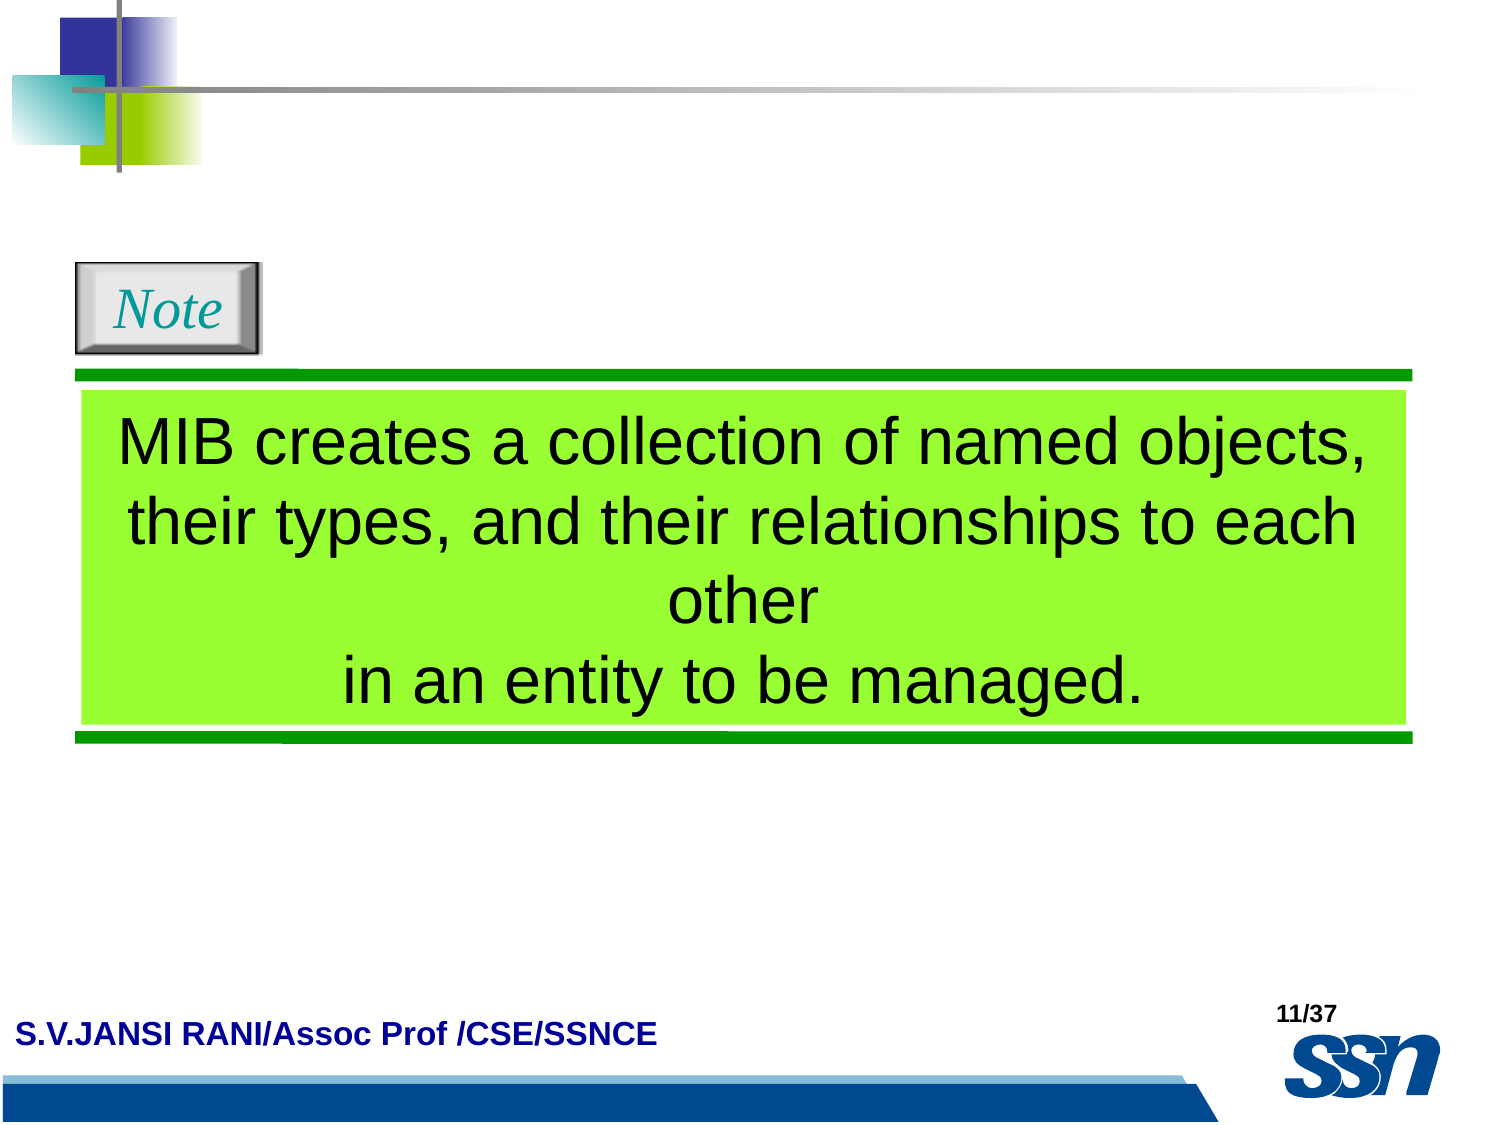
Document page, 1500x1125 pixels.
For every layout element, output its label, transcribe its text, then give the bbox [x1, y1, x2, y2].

text_box [72, 87, 1423, 93]
text_box [80, 93, 116, 165]
text_box [122, 93, 141, 165]
text_box [141, 93, 202, 165]
text_box [116, 93, 122, 173]
text_box [60, 17, 116, 86]
text_box [122, 17, 177, 86]
text_box [12, 75, 105, 145]
text_box [116, 0, 122, 87]
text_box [74, 262, 263, 356]
text_box MIB creates a collection of named objects, their types, and their relationships to each other in an entity to be managed. [81, 390, 1407, 725]
